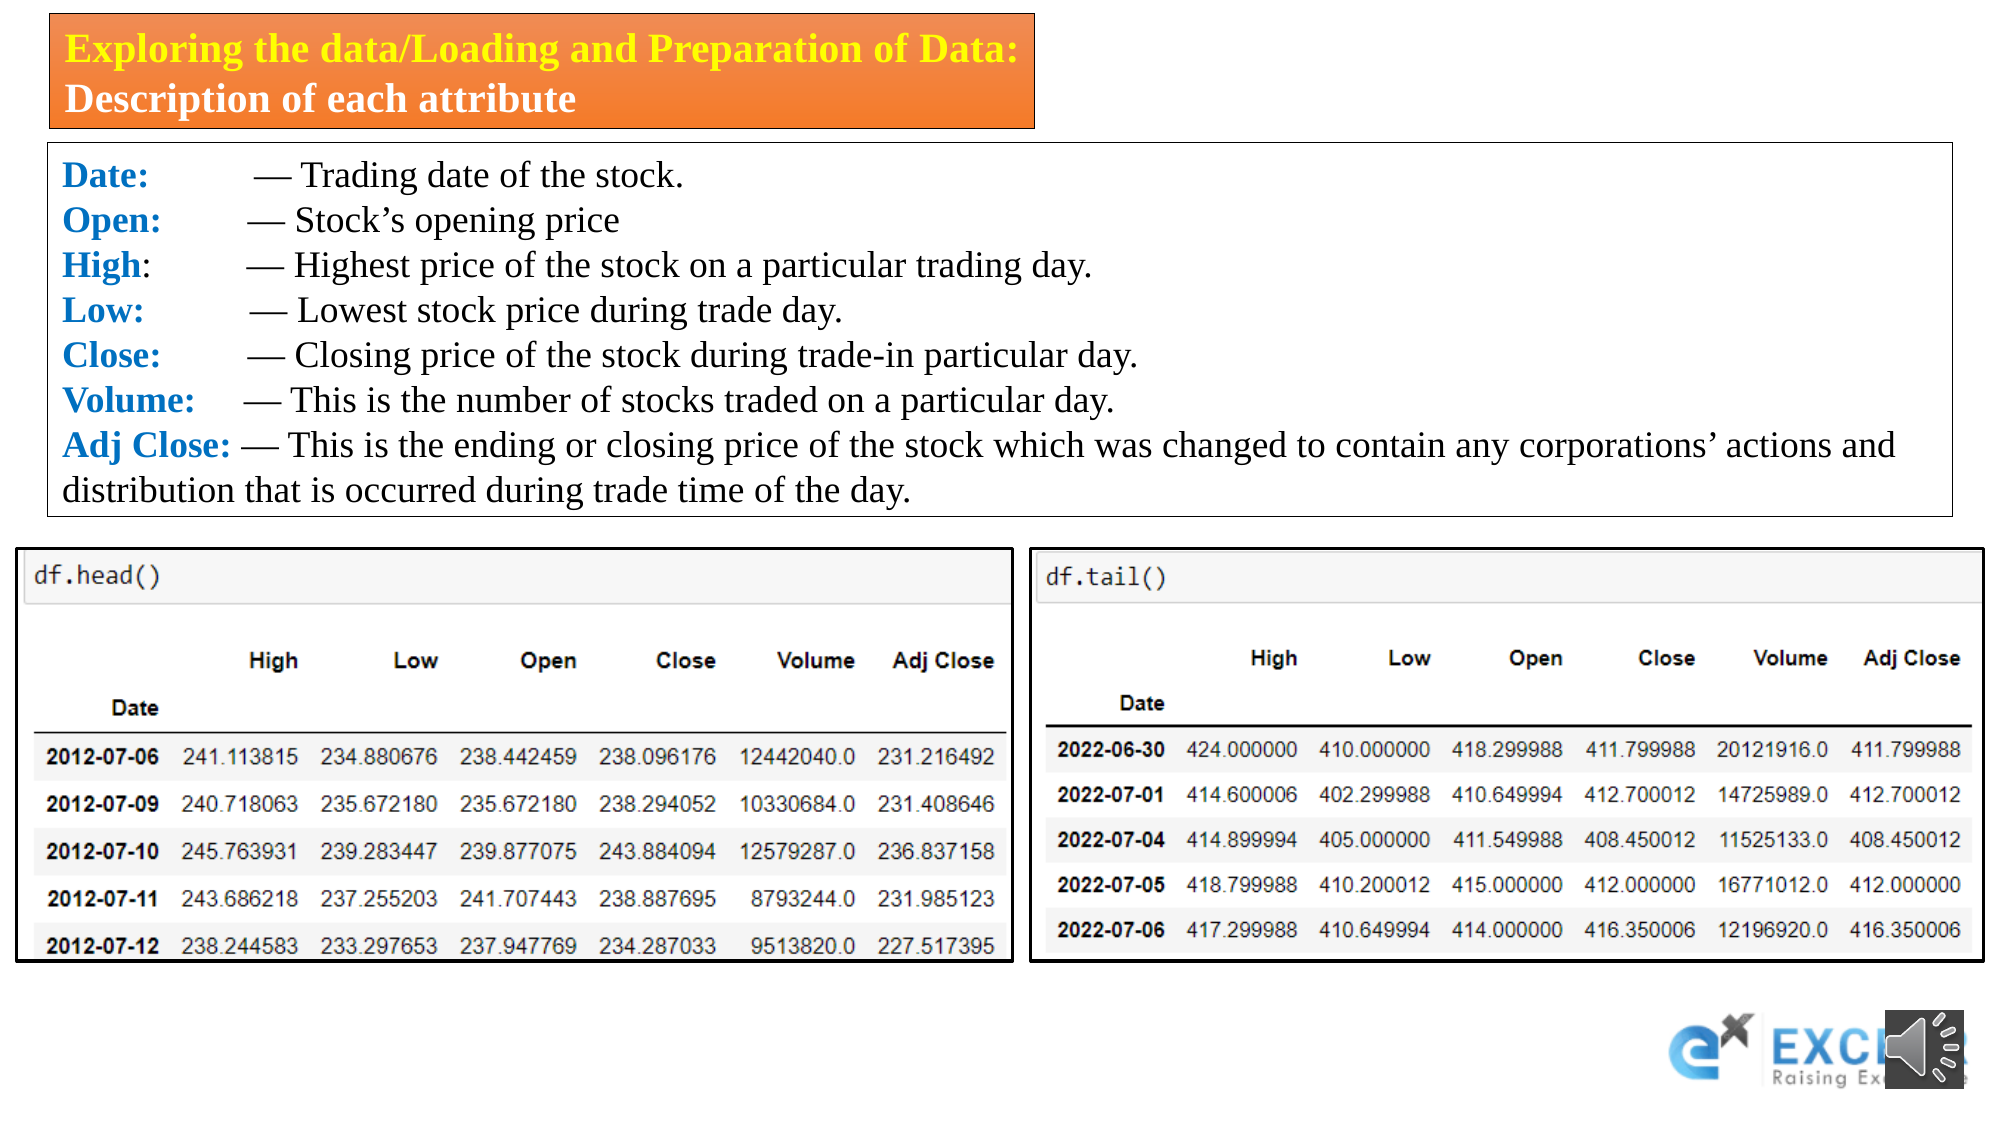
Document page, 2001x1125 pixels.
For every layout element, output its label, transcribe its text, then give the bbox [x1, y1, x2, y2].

text_box Exploring the data/Loading and Preparation of Data: Description of each attribute [49, 13, 1035, 129]
picture [1634, 979, 2000, 1125]
picture [18, 550, 1011, 960]
picture [1032, 550, 1982, 960]
text_box Date: — Trading date of the stock. Open: — Stock’s opening price High: — Highest price of the stock on a particular trading day. Low: — Lowest stock price during trade day. Close: — Closing price of the stock during trade-in particular day. Volume: — This is the number of stocks traded on a particular day. Adj Close: — This is the ending or closing price of the stock which was changed to contain any corporations’ actions and distribution that is occurred during trade time of the day. [47, 142, 1953, 517]
